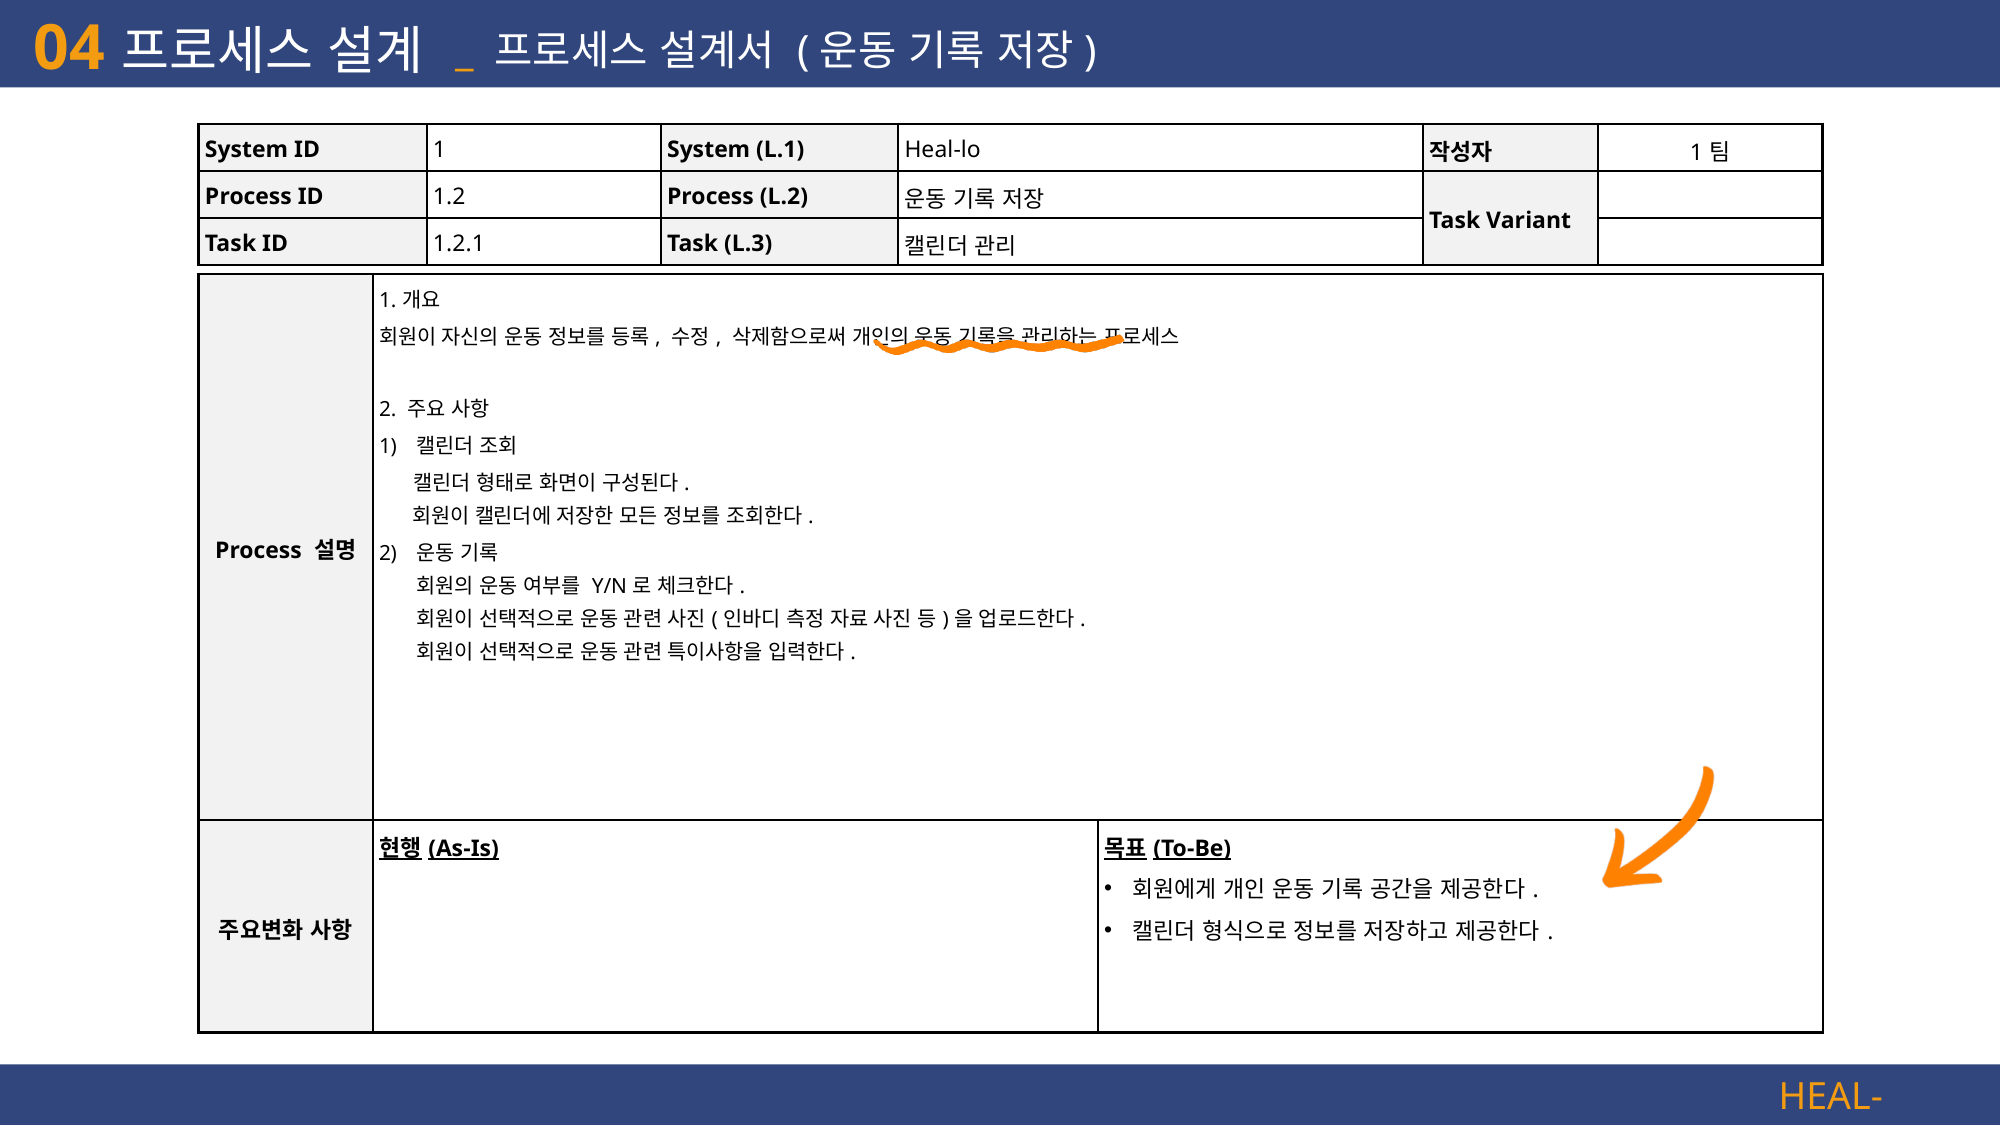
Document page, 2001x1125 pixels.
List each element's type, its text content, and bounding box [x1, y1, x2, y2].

table_header 1 [428, 125, 660, 170]
text_box _ 프로세스 설계서 (운동 기록 저장) [522, 16, 1418, 81]
table_cell 주요변화 사항 [200, 821, 372, 1031]
table_cell 1.2.1 [428, 219, 660, 264]
table_header System (L.1) [662, 125, 897, 170]
table_header Heal-lo [899, 125, 1422, 170]
text_box HEAL-LO [1763, 1064, 1932, 1125]
picture [1580, 763, 1736, 954]
picture [844, 316, 1137, 376]
table_header Process 설명 [200, 275, 372, 819]
table_cell 1.2 [428, 172, 660, 217]
table_cell Task Variant [1424, 172, 1597, 264]
table_cell Task ID [200, 219, 426, 264]
table_header 1팀 [1599, 125, 1821, 170]
table_cell Task (L.3) [662, 219, 897, 264]
table_cell [1599, 219, 1821, 264]
table_header 1.개요 회원이 자신의 운동 정보를 등록, 수정, 삭제함으로써 개인의 운동 기록을 관리하는 프로세스 2. 주요 사항 캘린더 조회 캘린더 형태로 화면이 구성된다. 회원이 캘린더에 저장한 모든 정보를 조회한다. 운동 기록 회원의 운동 여부를 Y/N로 체크한다. 회원이 선택적으로 운동 관련 사진(인바디 측정 자료 사진 등)을 업로드한다. 회원이 선택적으로 운동 관련 특이사항을 입력한다. [374, 275, 1822, 819]
table_cell Process (L.2) [662, 172, 897, 217]
table_cell 캘린더 관리 [899, 219, 1422, 264]
table_cell 운동 기록 저장 [899, 172, 1422, 217]
table_header System ID [200, 125, 426, 170]
table_header 작성자 [1424, 125, 1597, 170]
table_cell [1599, 172, 1821, 217]
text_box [18, 0, 522, 91]
table_cell Process ID [200, 172, 426, 217]
table_cell 현행(As-Is) [374, 821, 1097, 1031]
table_cell 목표(To-Be) 회원에게 개인 운동 기록 공간을 제공한다. 캘린더 형식으로 정보를 저장하고 제공한다. [1099, 821, 1822, 1031]
